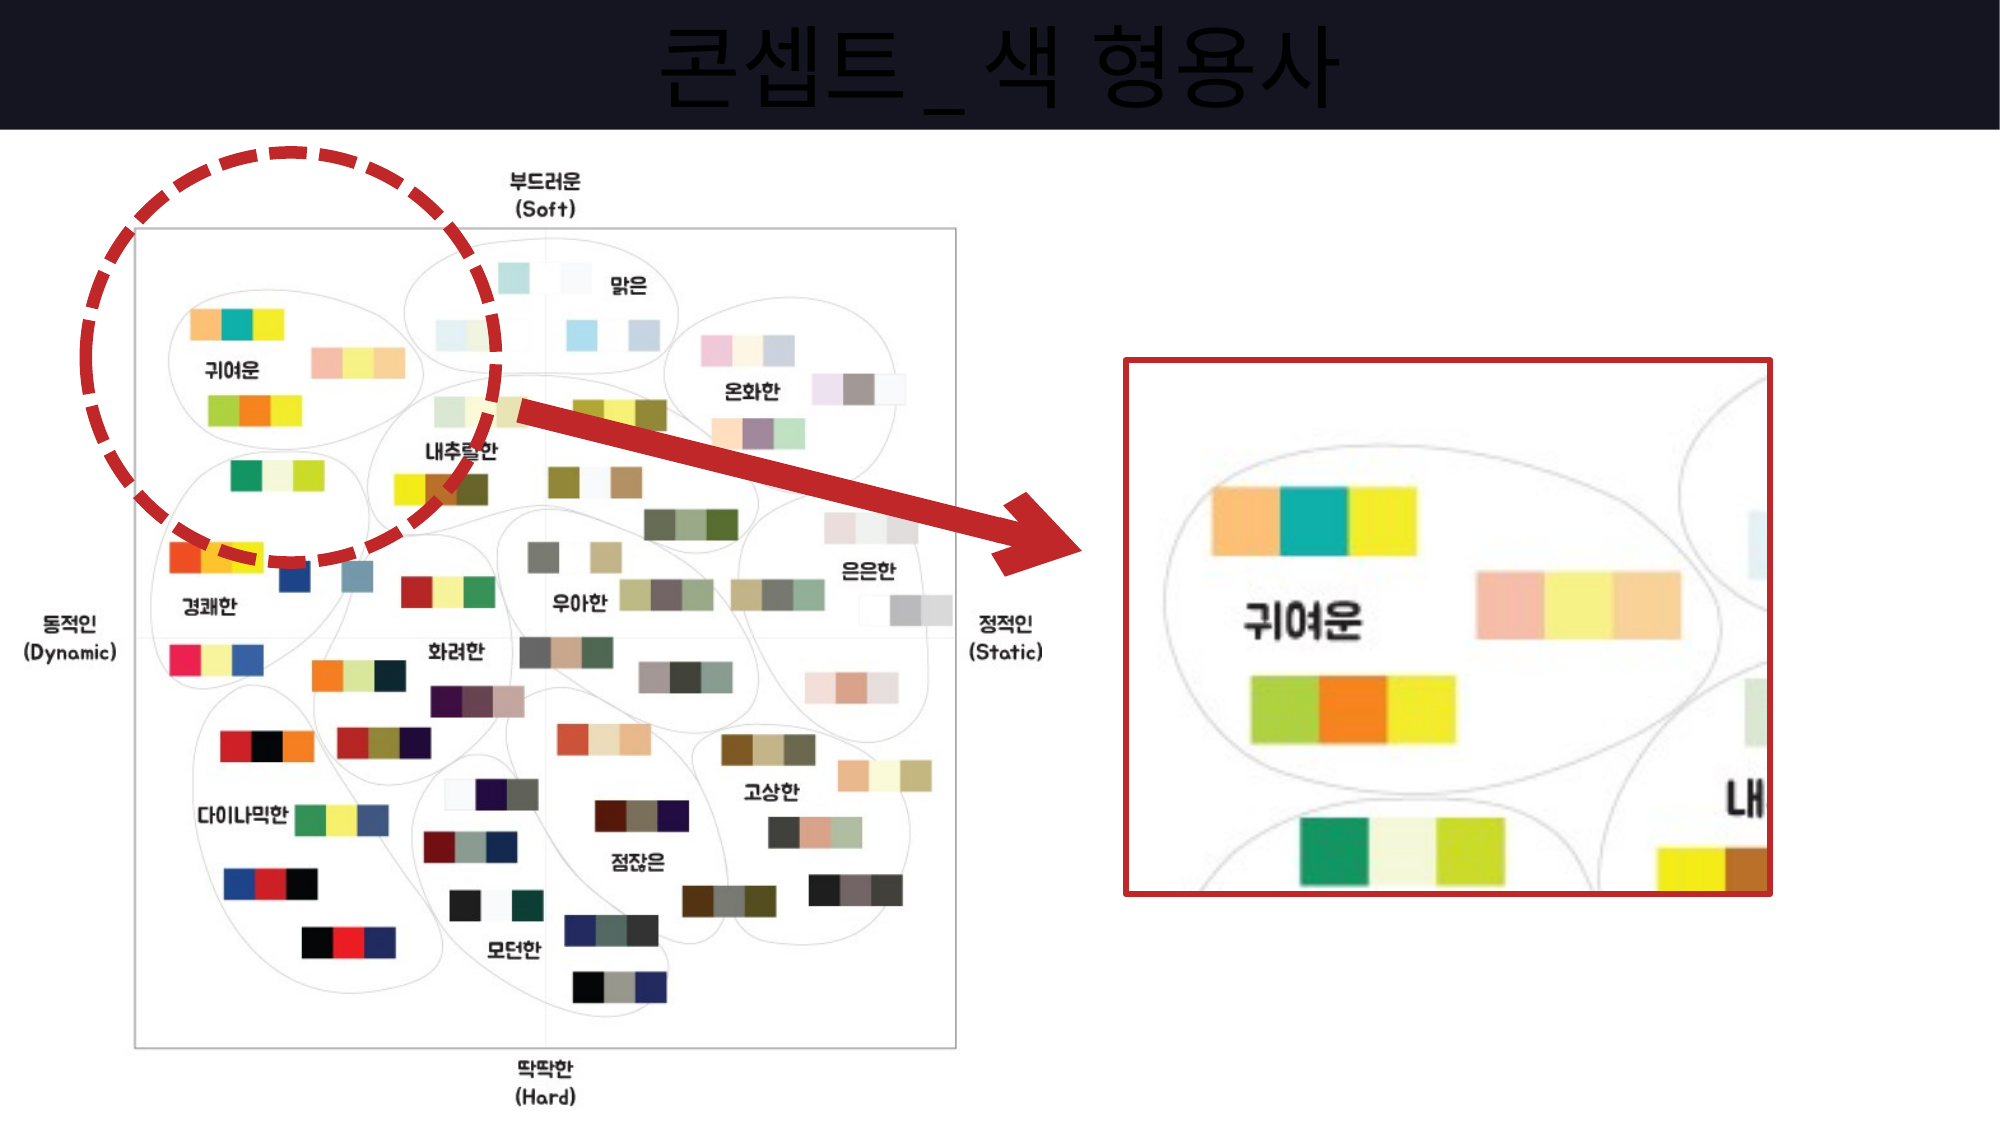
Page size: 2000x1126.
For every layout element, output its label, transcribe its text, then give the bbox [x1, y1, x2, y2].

picture [1128, 363, 1768, 891]
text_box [519, 410, 1083, 552]
picture [23, 170, 1042, 1111]
text_box [207, 150, 375, 168]
title 콘셉트_색 형용사 [0, 0, 2000, 130]
